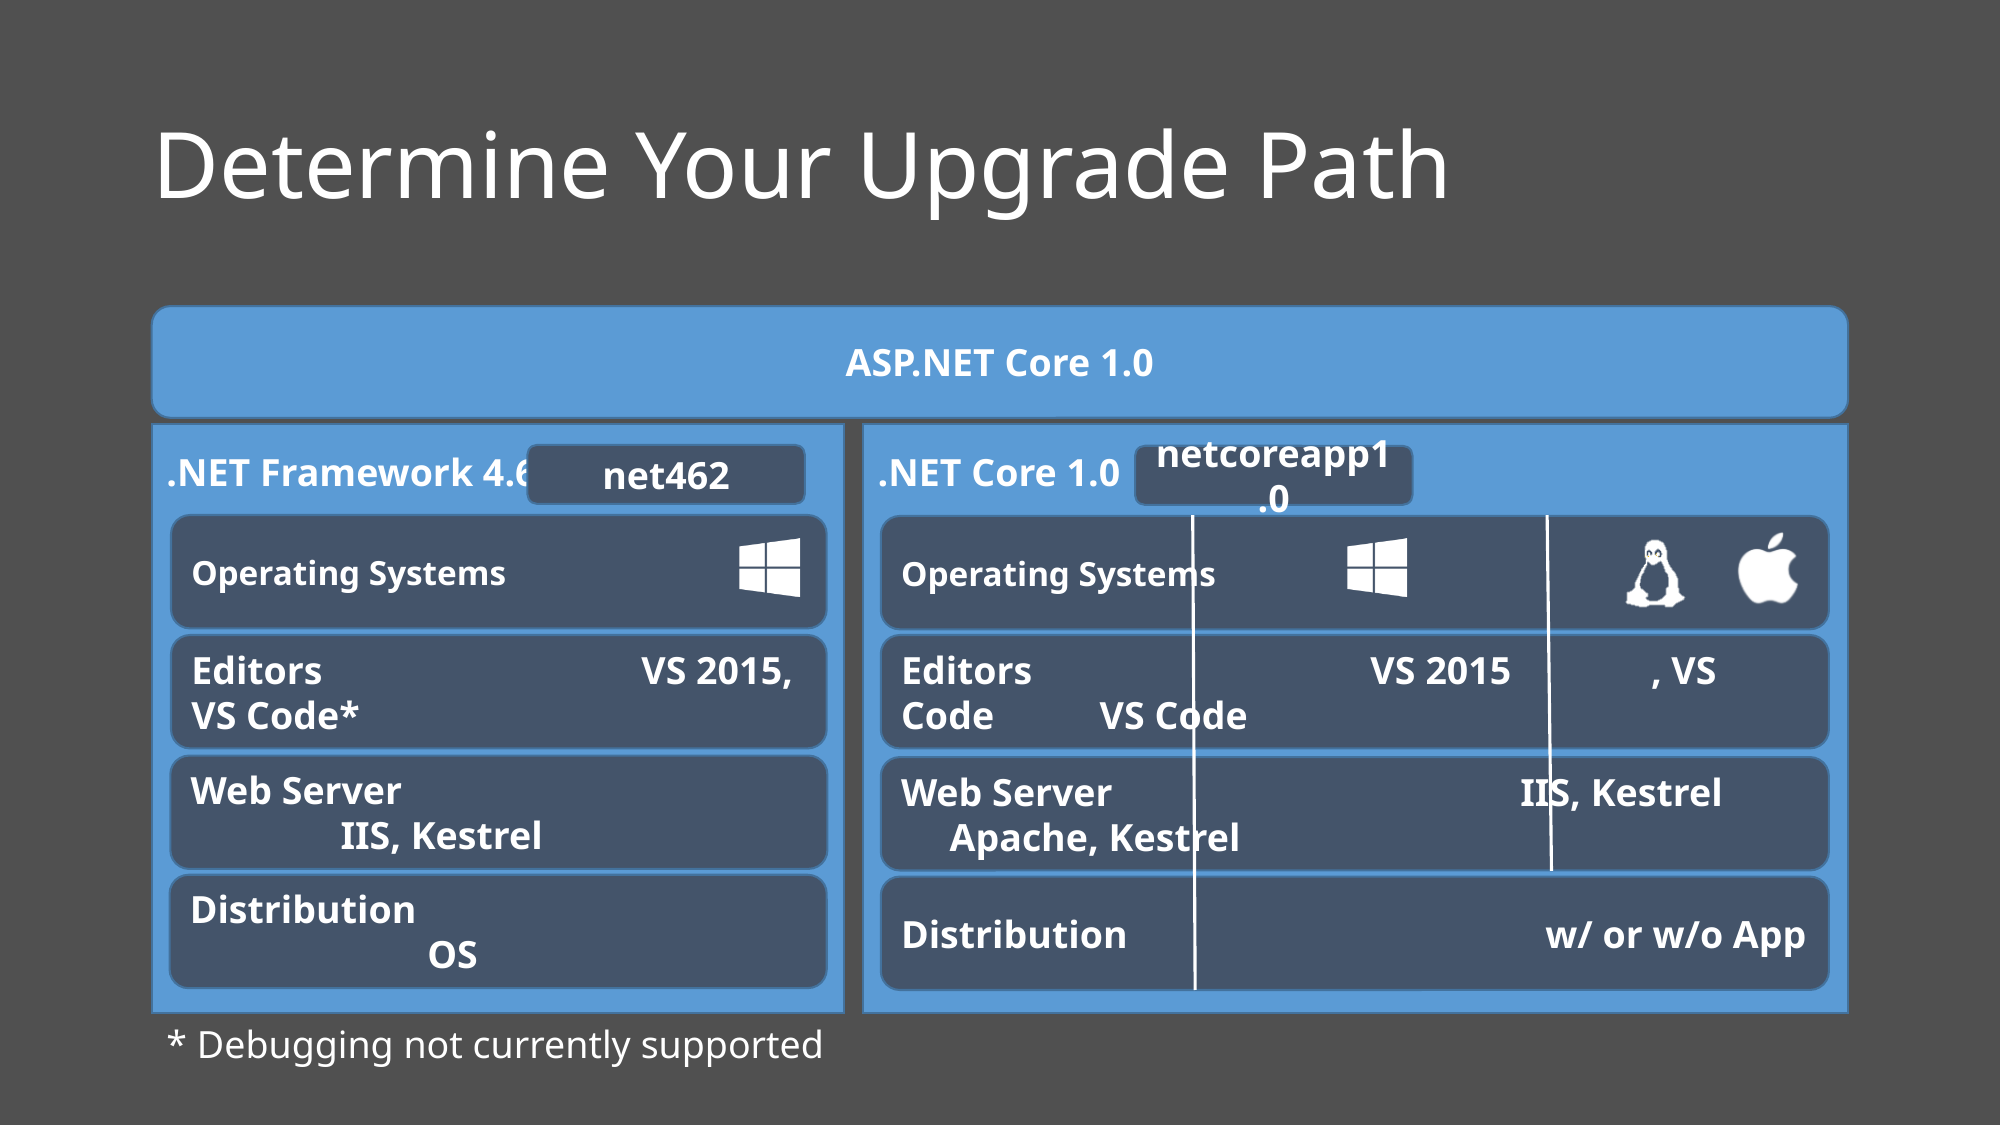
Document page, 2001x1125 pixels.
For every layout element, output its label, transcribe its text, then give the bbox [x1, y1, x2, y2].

text_box Editors VS 2015 , VS Code VS Code [1196, 633, 1547, 750]
picture [1337, 530, 1413, 607]
text_box Web Server IIS, Kestrel Apache, Kestrel [1196, 756, 1830, 872]
text_box Editors VS 2015 , VS Code VS Code [879, 633, 1192, 750]
text_box .NET Framework 4.6.2 [151, 423, 845, 1014]
text_box netcoreapp1.0 [1134, 444, 1414, 506]
text_box Operating Systems [169, 513, 828, 630]
picture [1613, 532, 1697, 615]
text_box Web Server IIS, Kestrel Apache, Kestrel [879, 756, 1192, 872]
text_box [1547, 515, 1552, 871]
text_box * Debugging not currently supported [151, 1013, 844, 1073]
text_box Distribution w/ or w/o App [879, 875, 1830, 992]
text_box Operating Systems [1549, 514, 1830, 631]
text_box Distribution OS [168, 873, 828, 990]
text_box Editors VS 2015, VS Code* [169, 633, 828, 750]
text_box Operating Systems [879, 514, 1548, 631]
text_box Web Server IIS, Kestrel [169, 754, 829, 870]
text_box ASP.NET Core 1.0 [150, 305, 1850, 419]
picture [1736, 531, 1800, 606]
text_box .NET Core 1.0 [862, 423, 1849, 1014]
text_box net462 [526, 443, 806, 505]
text_box Editors VS 2015 , VS Code VS Code [1552, 633, 1830, 750]
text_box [1192, 515, 1196, 991]
title Determine Your Upgrade Path [137, 59, 1863, 278]
picture [730, 530, 805, 607]
